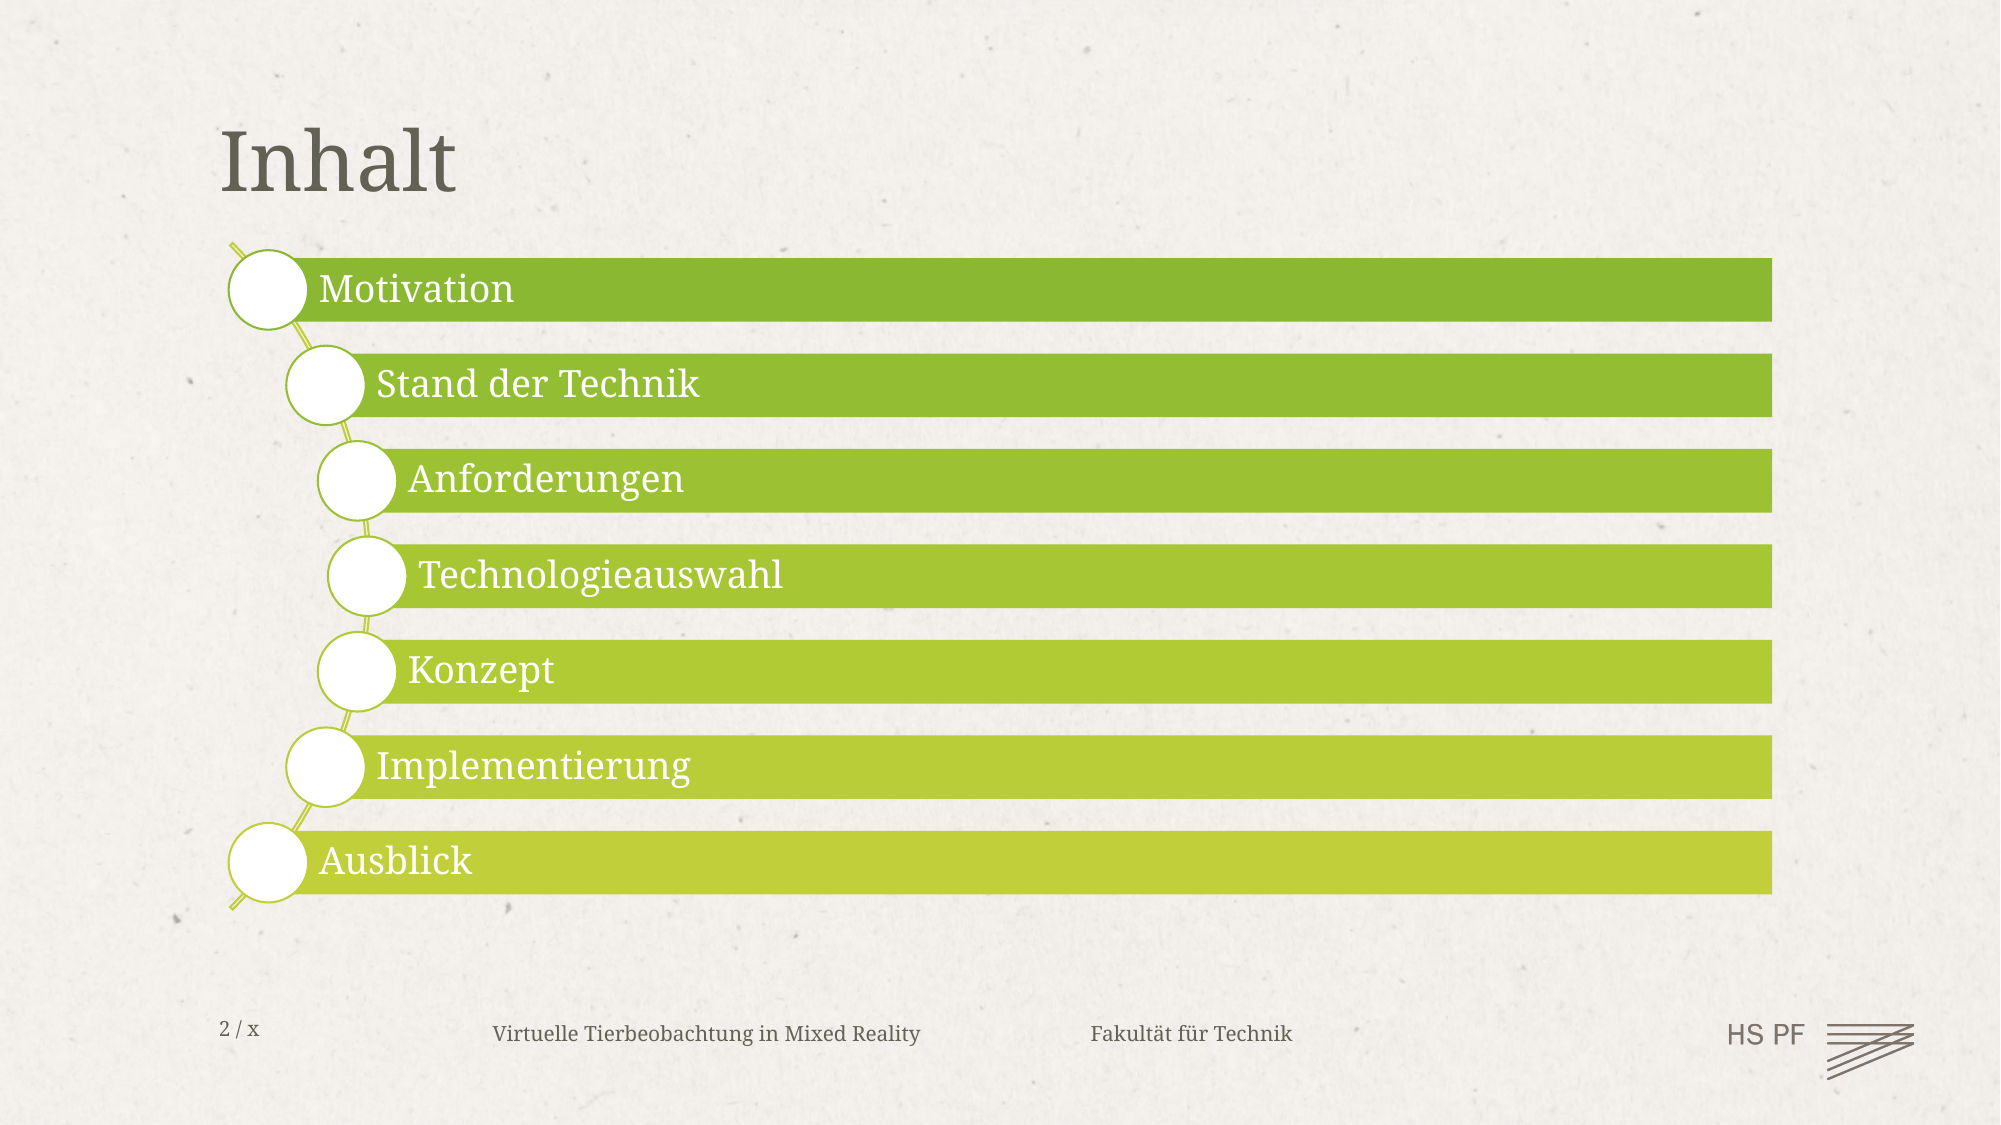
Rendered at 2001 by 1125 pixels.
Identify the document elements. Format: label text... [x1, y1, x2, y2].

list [219, 226, 1782, 927]
title Inhalt [219, 119, 1783, 210]
picture [0, 0, 2001, 1125]
